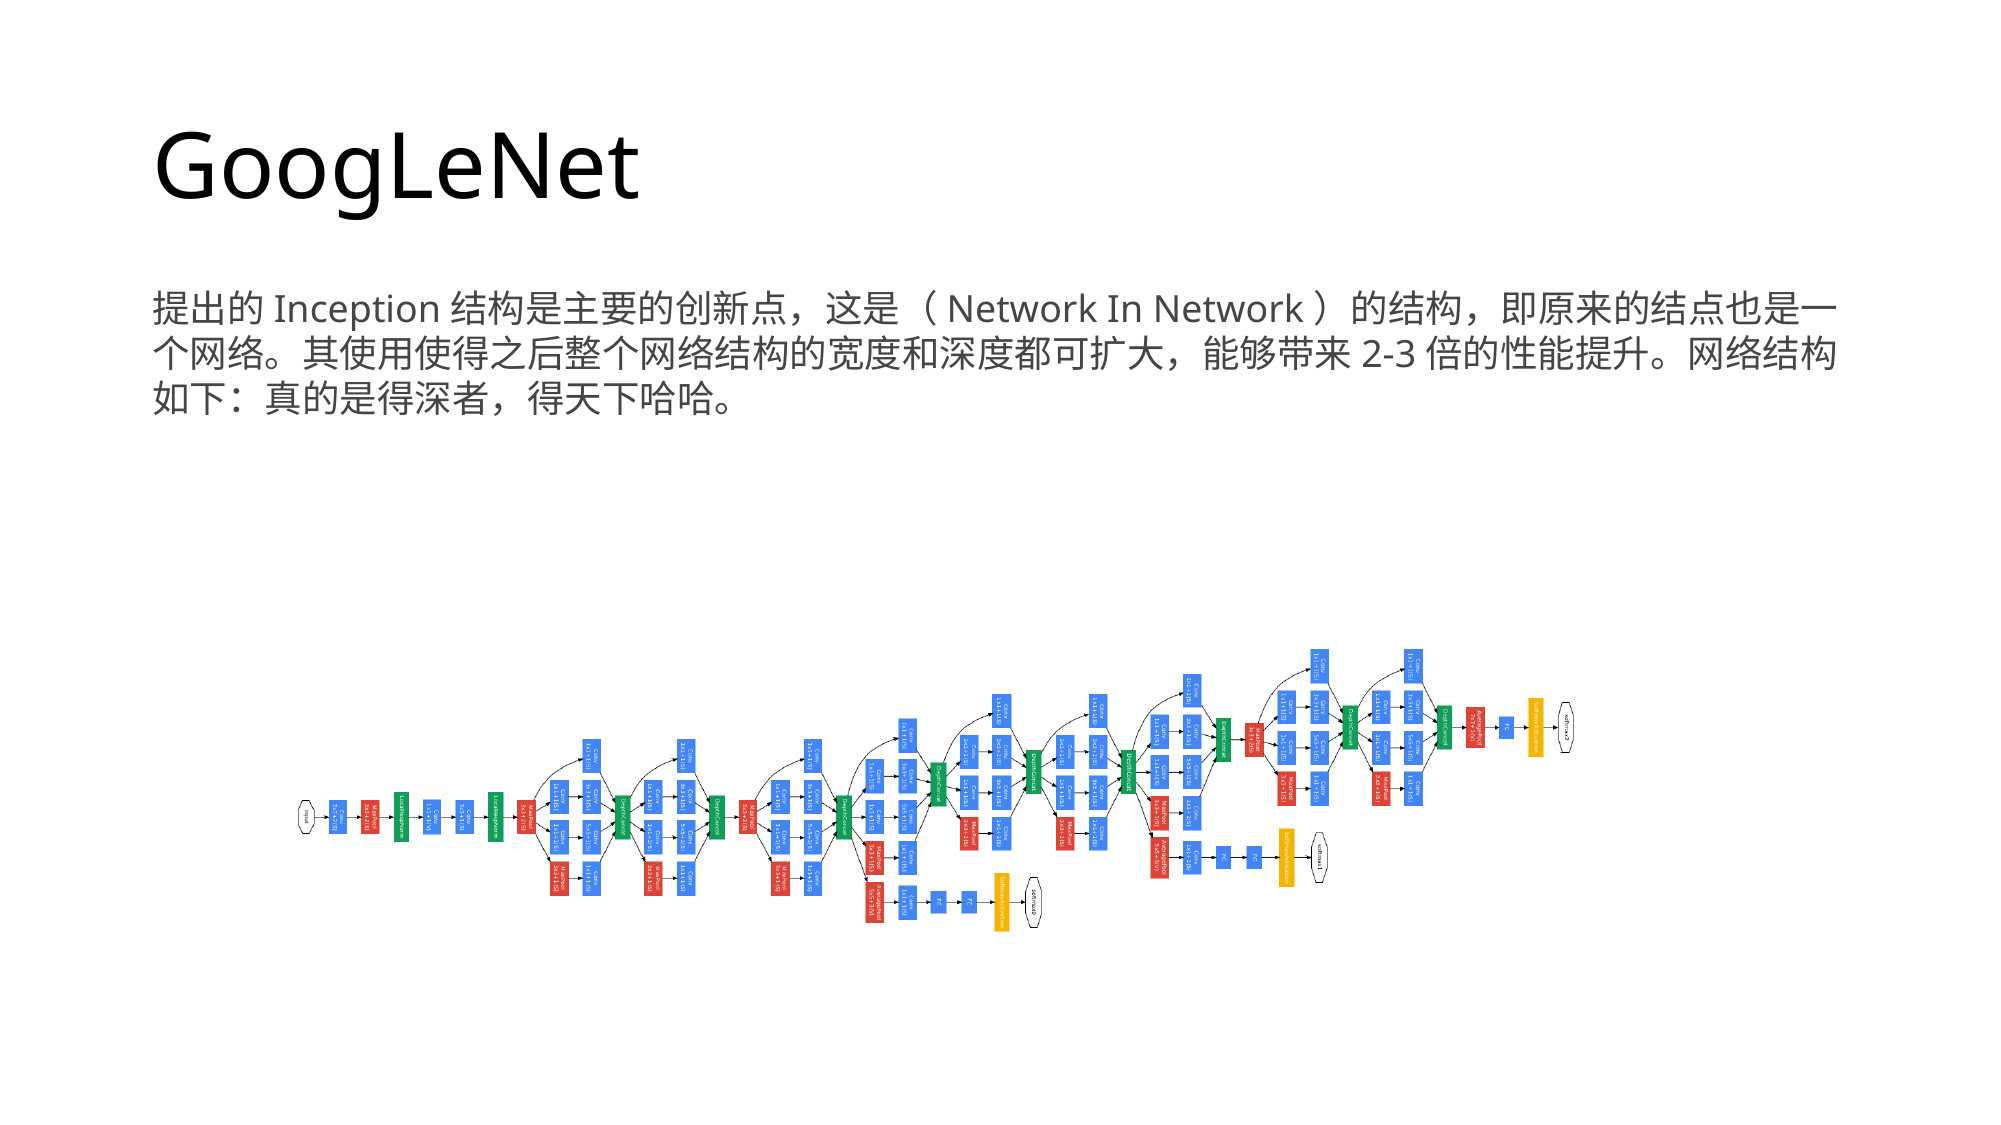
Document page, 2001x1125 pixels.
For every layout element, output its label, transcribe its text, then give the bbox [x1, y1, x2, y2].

title GoogLeNet [137, 59, 1863, 277]
picture [277, 596, 1637, 997]
text_box 提出的Inception结构是主要的创新点，这是（Network In Network）的结构，即原来的结点也是一个网络。其使用使得之后整个网络结构的宽度和深度都可扩大，能够带来2-3倍的性能提升。网络结构如下：真的是得深者，得天下哈哈。 [137, 277, 1863, 427]
